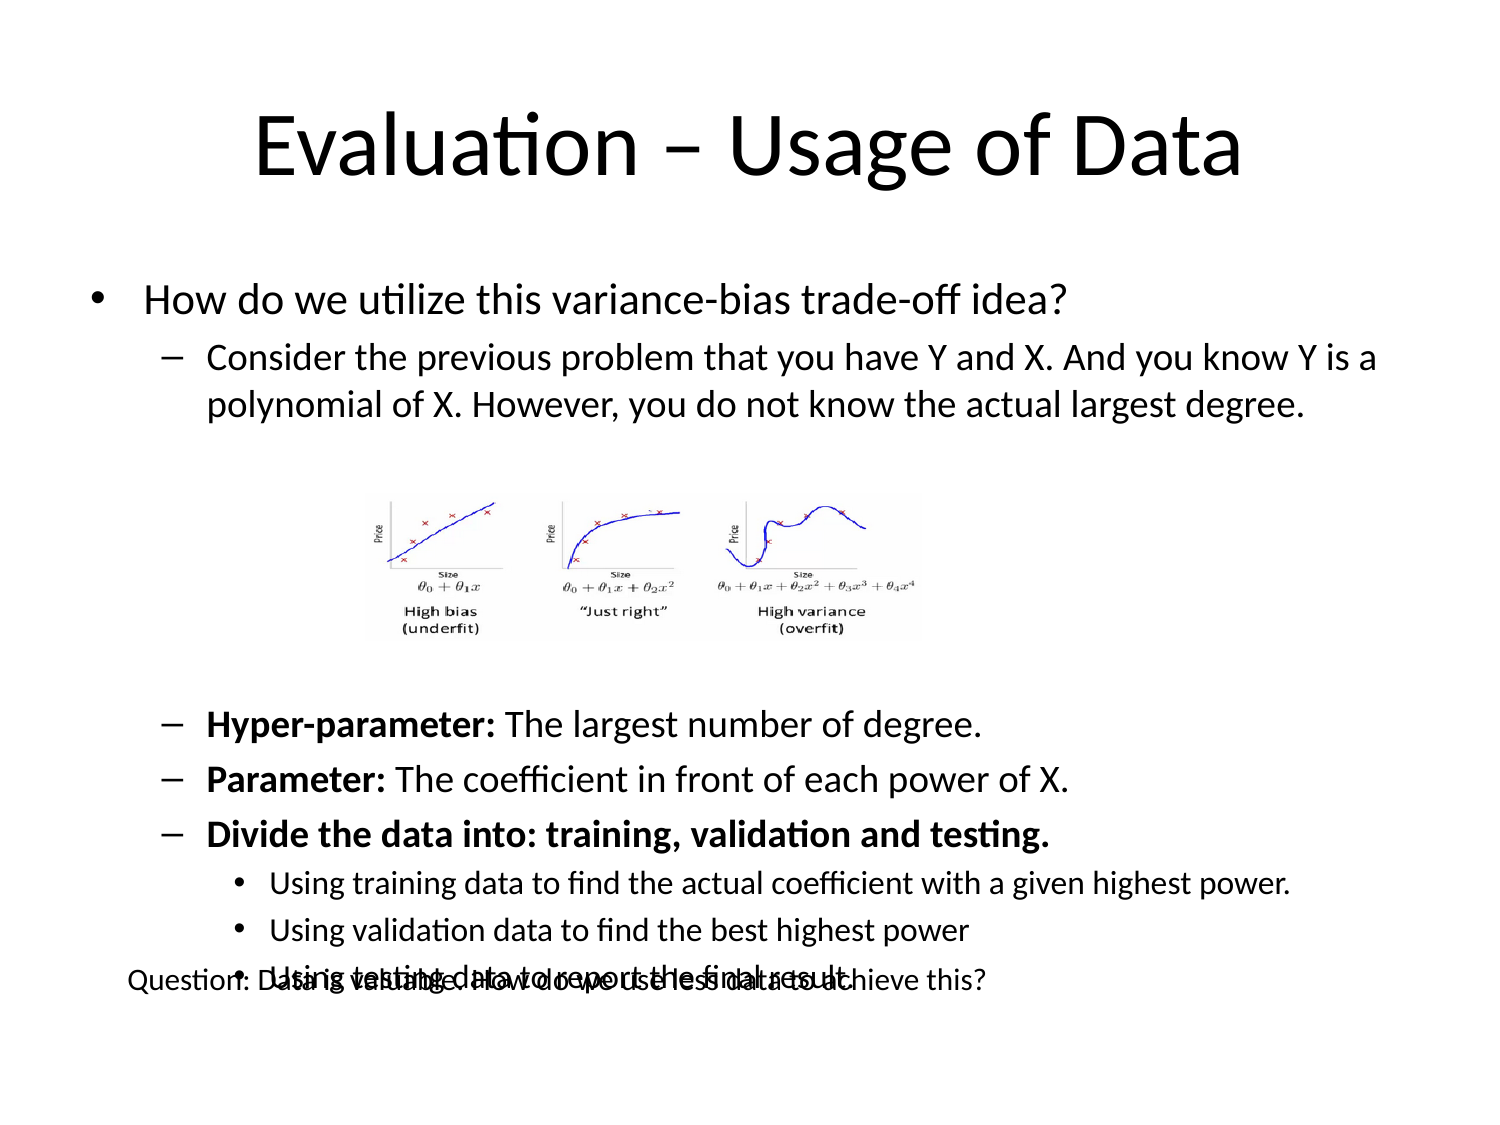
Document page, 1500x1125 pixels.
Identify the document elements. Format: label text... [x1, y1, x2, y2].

list How do we utilize this variance-bias trade-off idea? Consider the previous problem that you have Y and X. And you know Y is a polynomial of X. However, you do not know the actual largest degree. Hyper-parameter: The largest number of degree. Parameter: The coefficient in front of each power of X. Divide the data into: training, validation and testing. Using training data to find the actual coefficient with a given highest power. Using validation data to find the best highest power Using testing data to report the final result. [75, 262, 1425, 1005]
text_box Question: Data is valuable. How do we use less data to achieve this? [112, 951, 1358, 1004]
picture [363, 492, 931, 644]
title Evaluation – Usage of Data [75, 45, 1425, 233]
